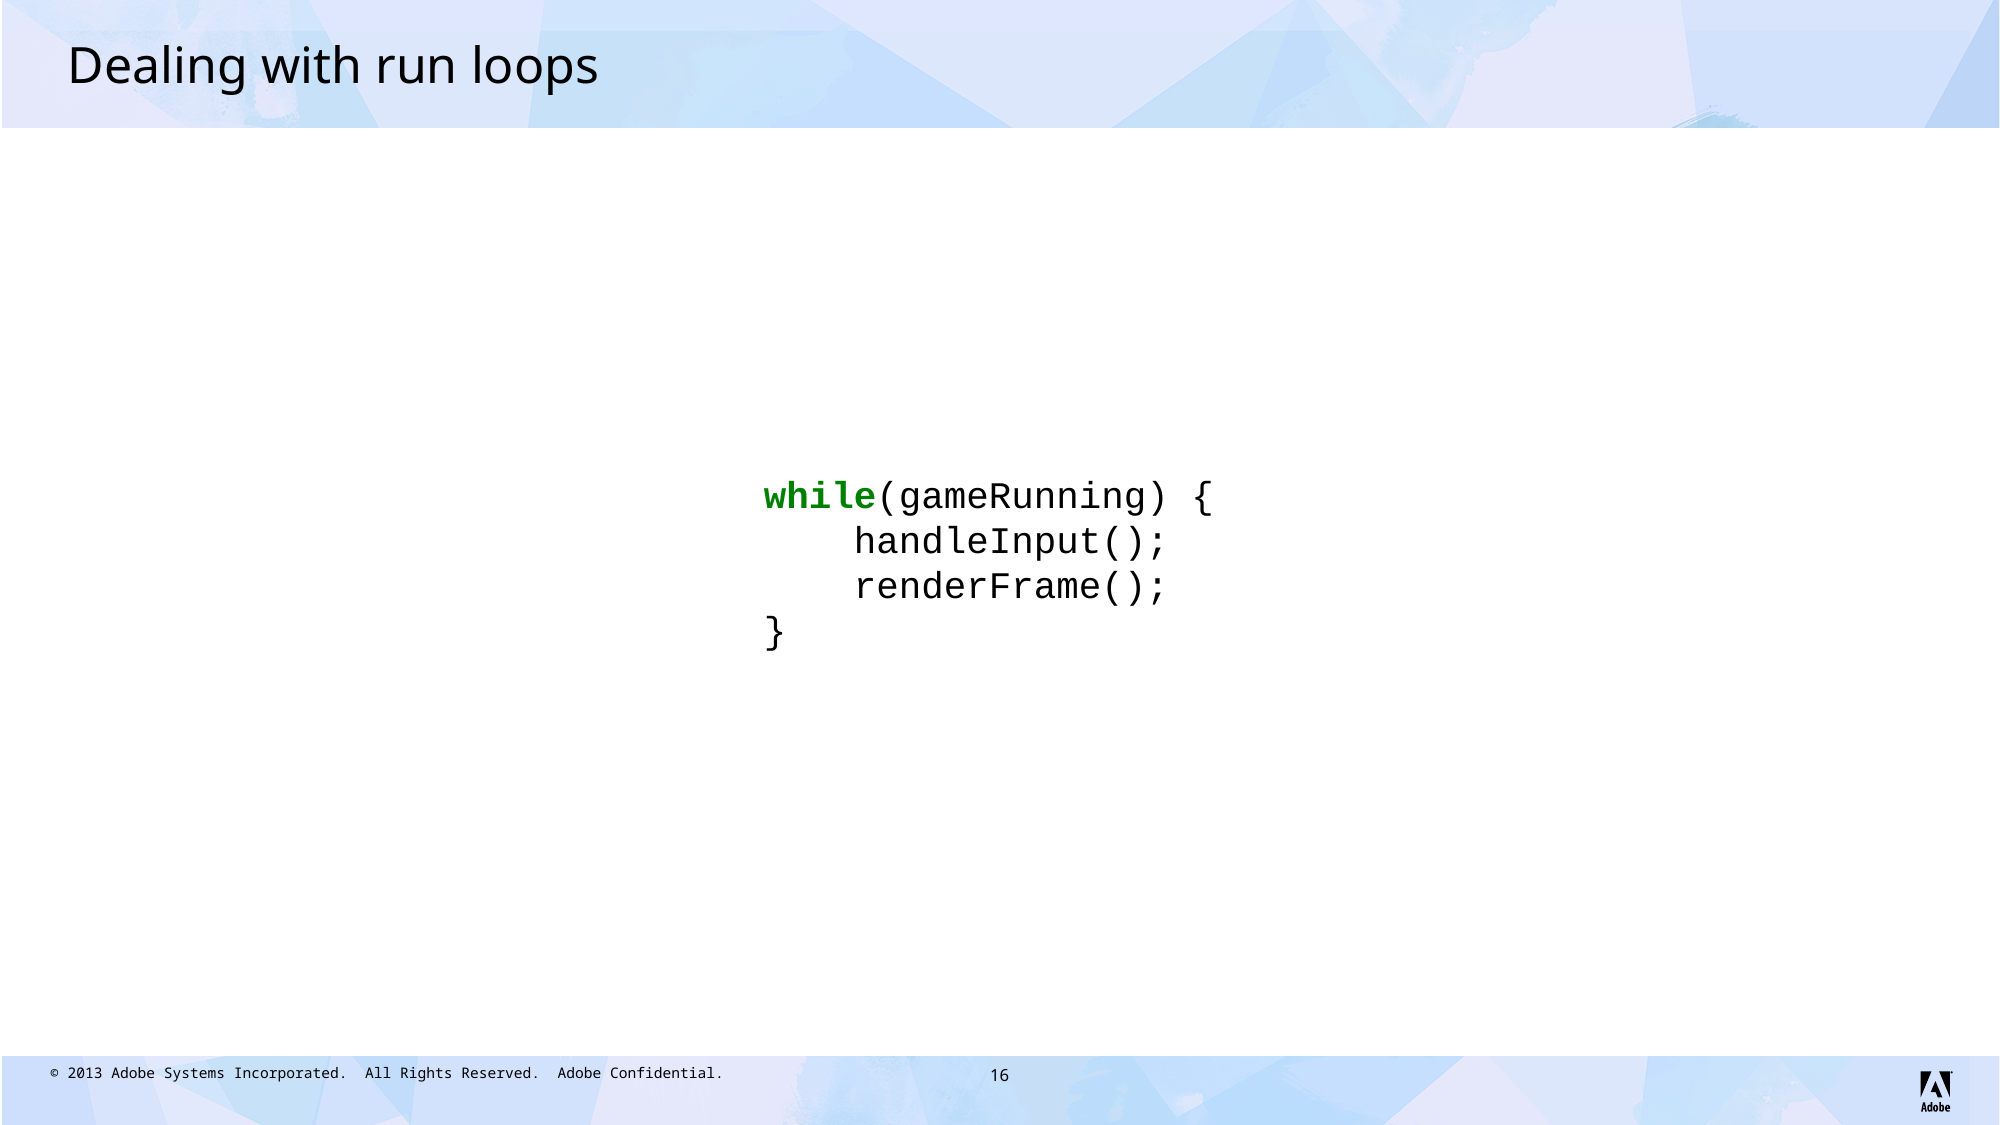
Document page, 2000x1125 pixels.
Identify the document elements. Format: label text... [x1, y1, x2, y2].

picture [1, 0, 2000, 128]
slide_number 16 [916, 1062, 1083, 1091]
text_box while(gameRunning) { handleInput(); renderFrame(); } [748, 463, 1251, 659]
title Dealing with run loops [49, 30, 1950, 98]
picture [1, 1056, 2000, 1125]
